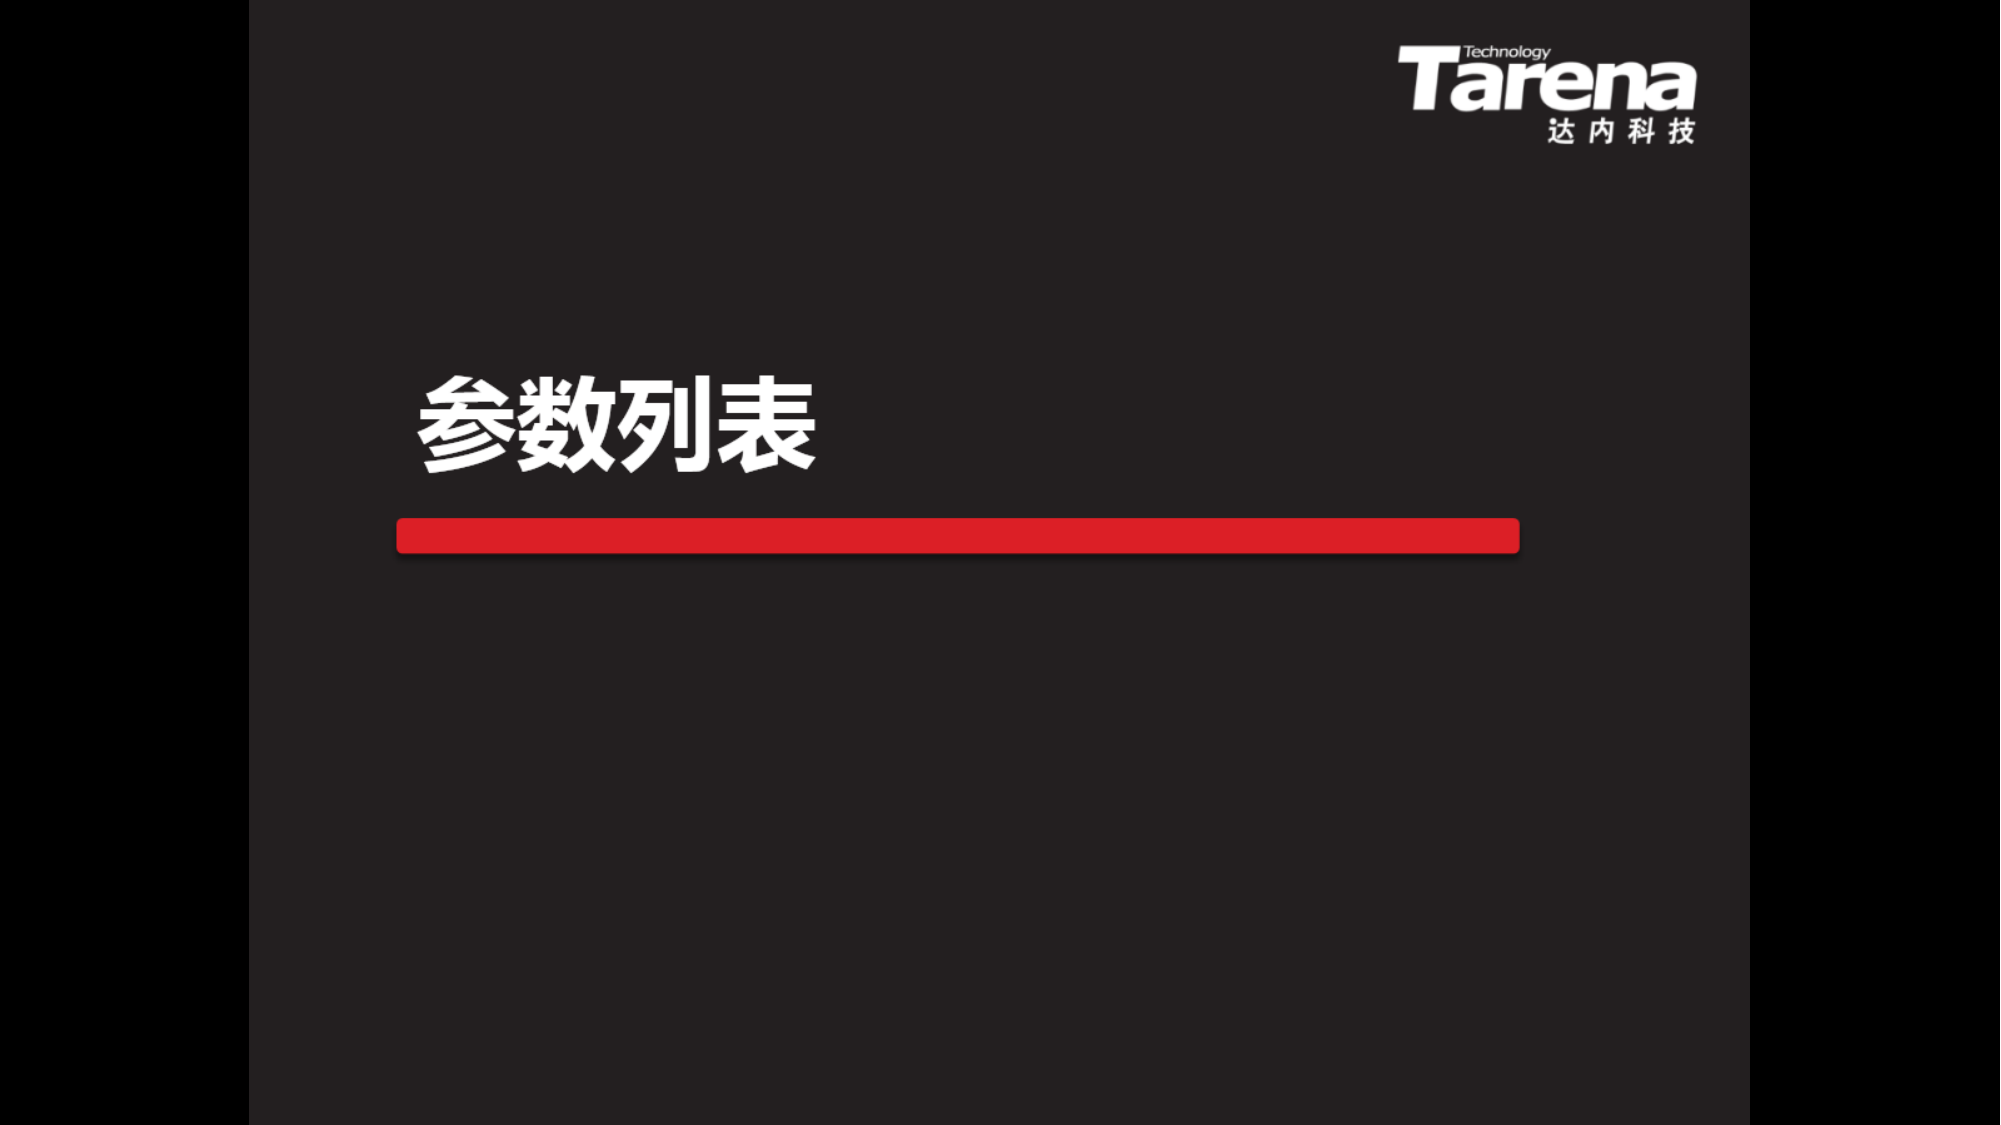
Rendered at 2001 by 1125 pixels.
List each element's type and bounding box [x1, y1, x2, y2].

picture [249, 0, 1750, 1125]
